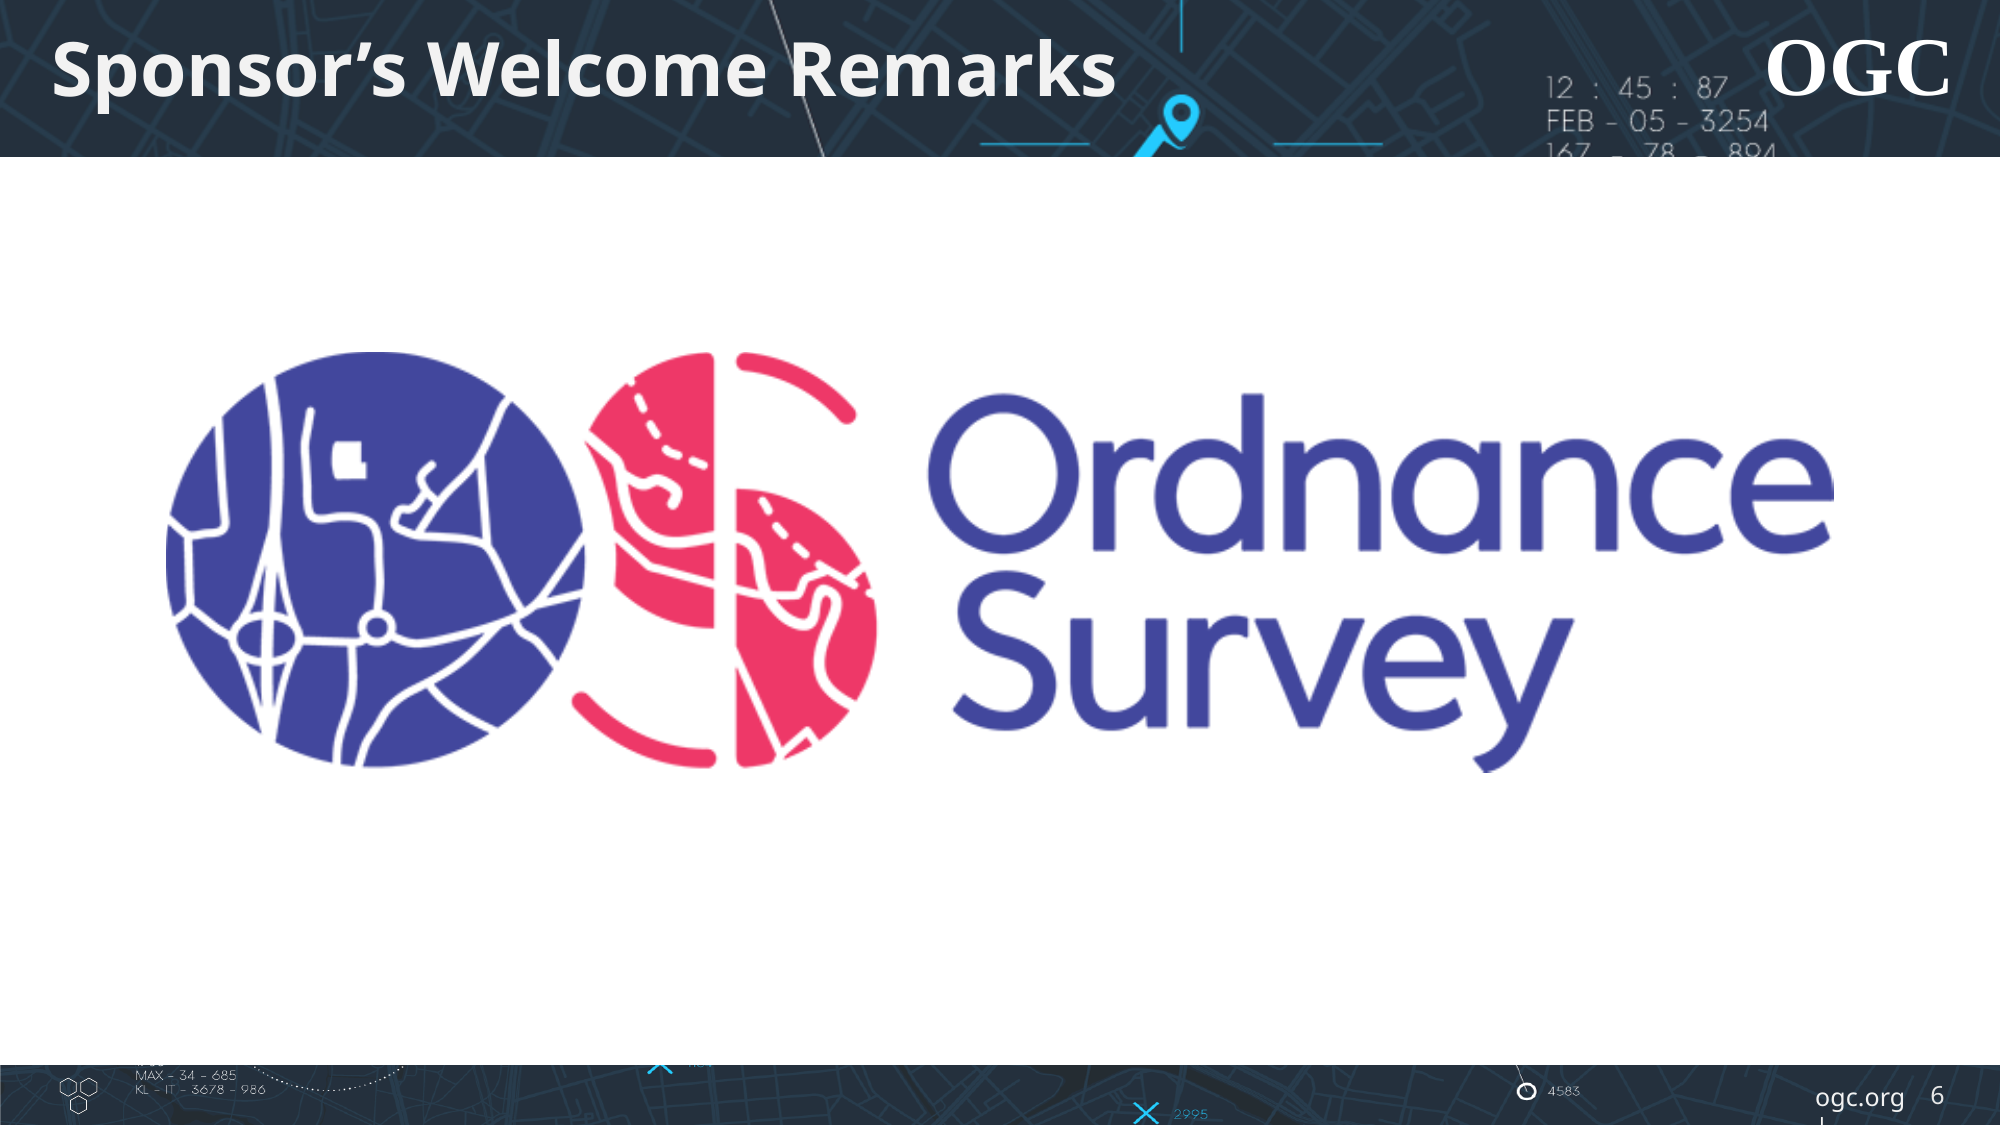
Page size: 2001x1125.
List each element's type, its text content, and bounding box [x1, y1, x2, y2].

picture [51, 1069, 106, 1123]
title Sponsor’s Welcome Remarks [36, 9, 1762, 135]
slide_number 6 [1772, 1073, 1960, 1121]
picture [166, 351, 1834, 773]
